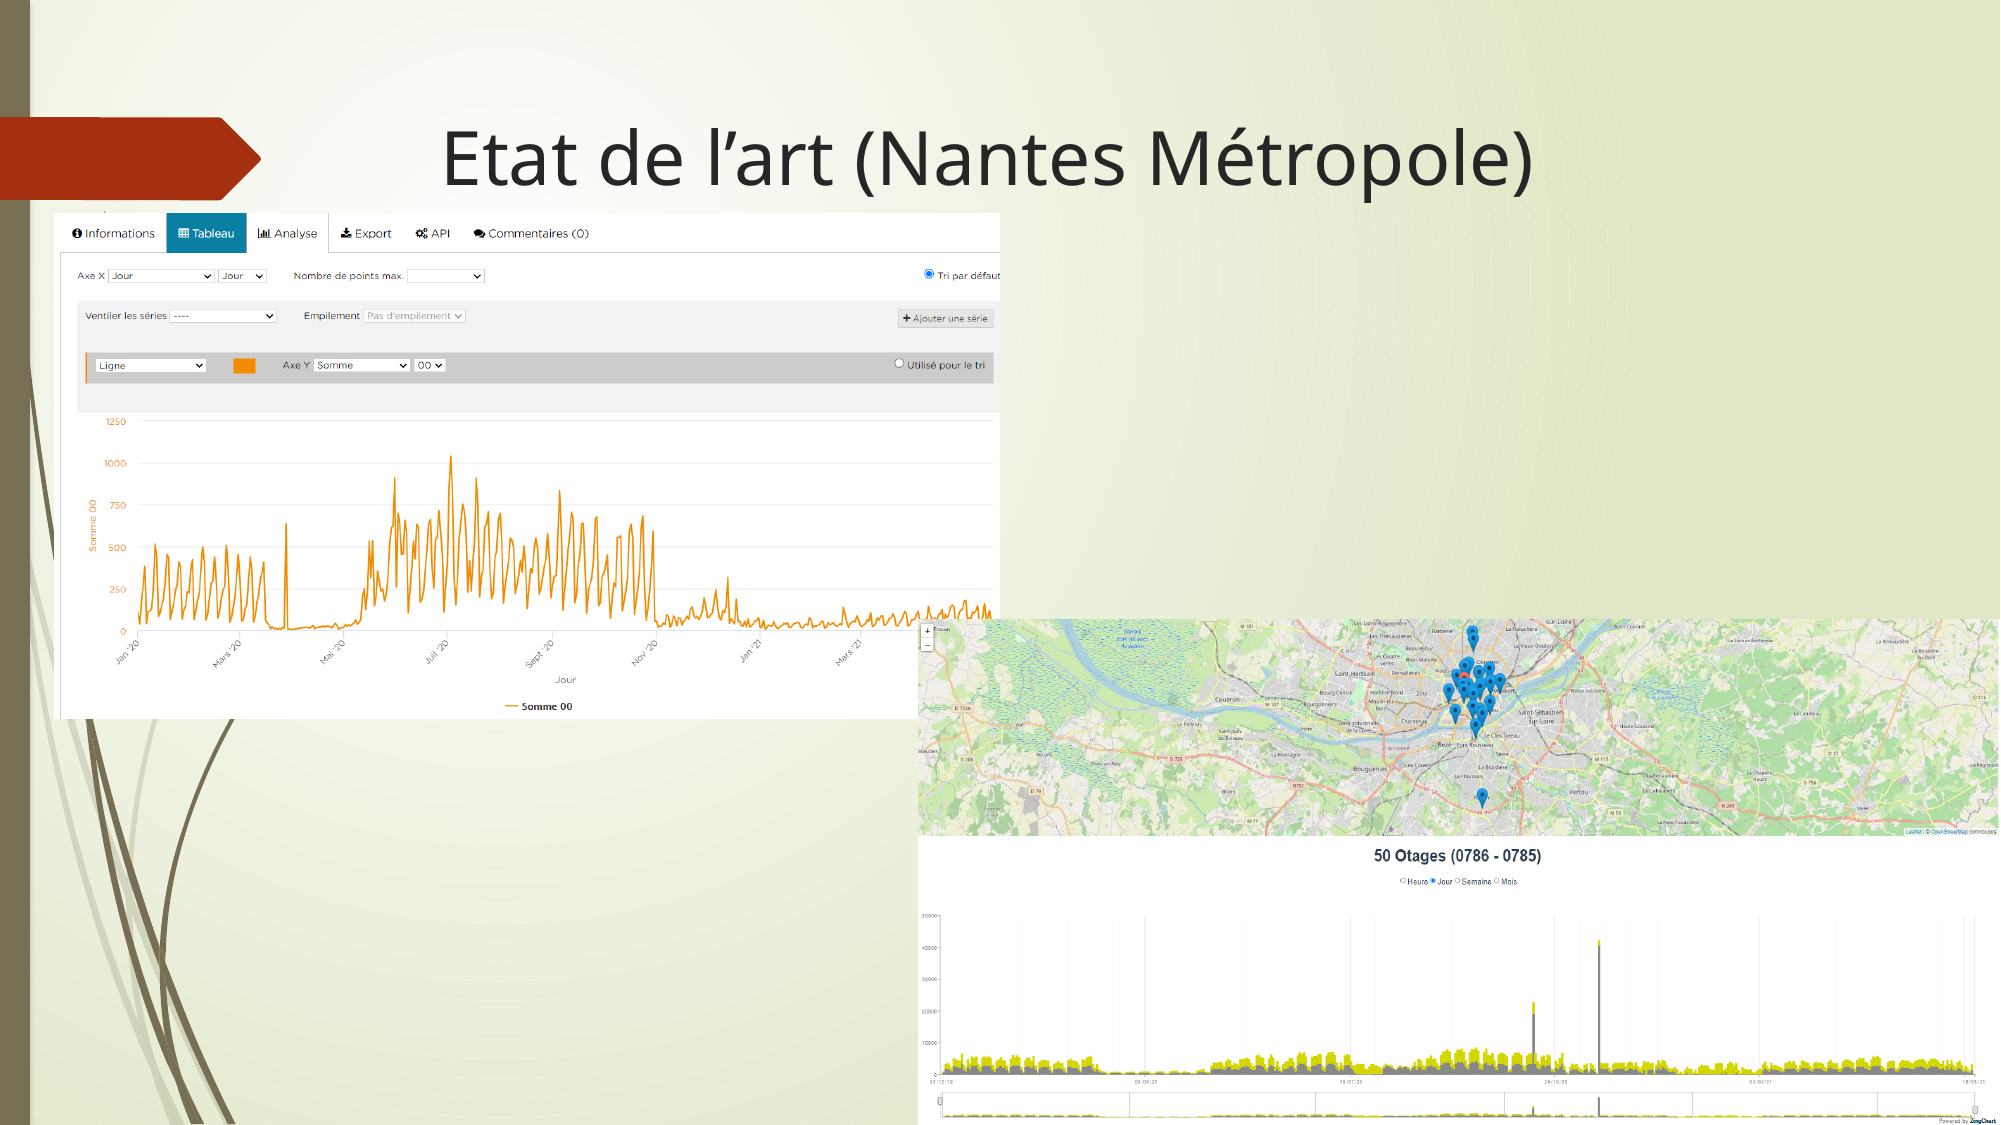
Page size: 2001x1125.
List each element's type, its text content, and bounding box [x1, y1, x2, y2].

picture [54, 213, 2000, 1125]
picture [179, 229, 188, 237]
title Etat de l’art (Nantes Métropole) [425, 102, 1888, 313]
